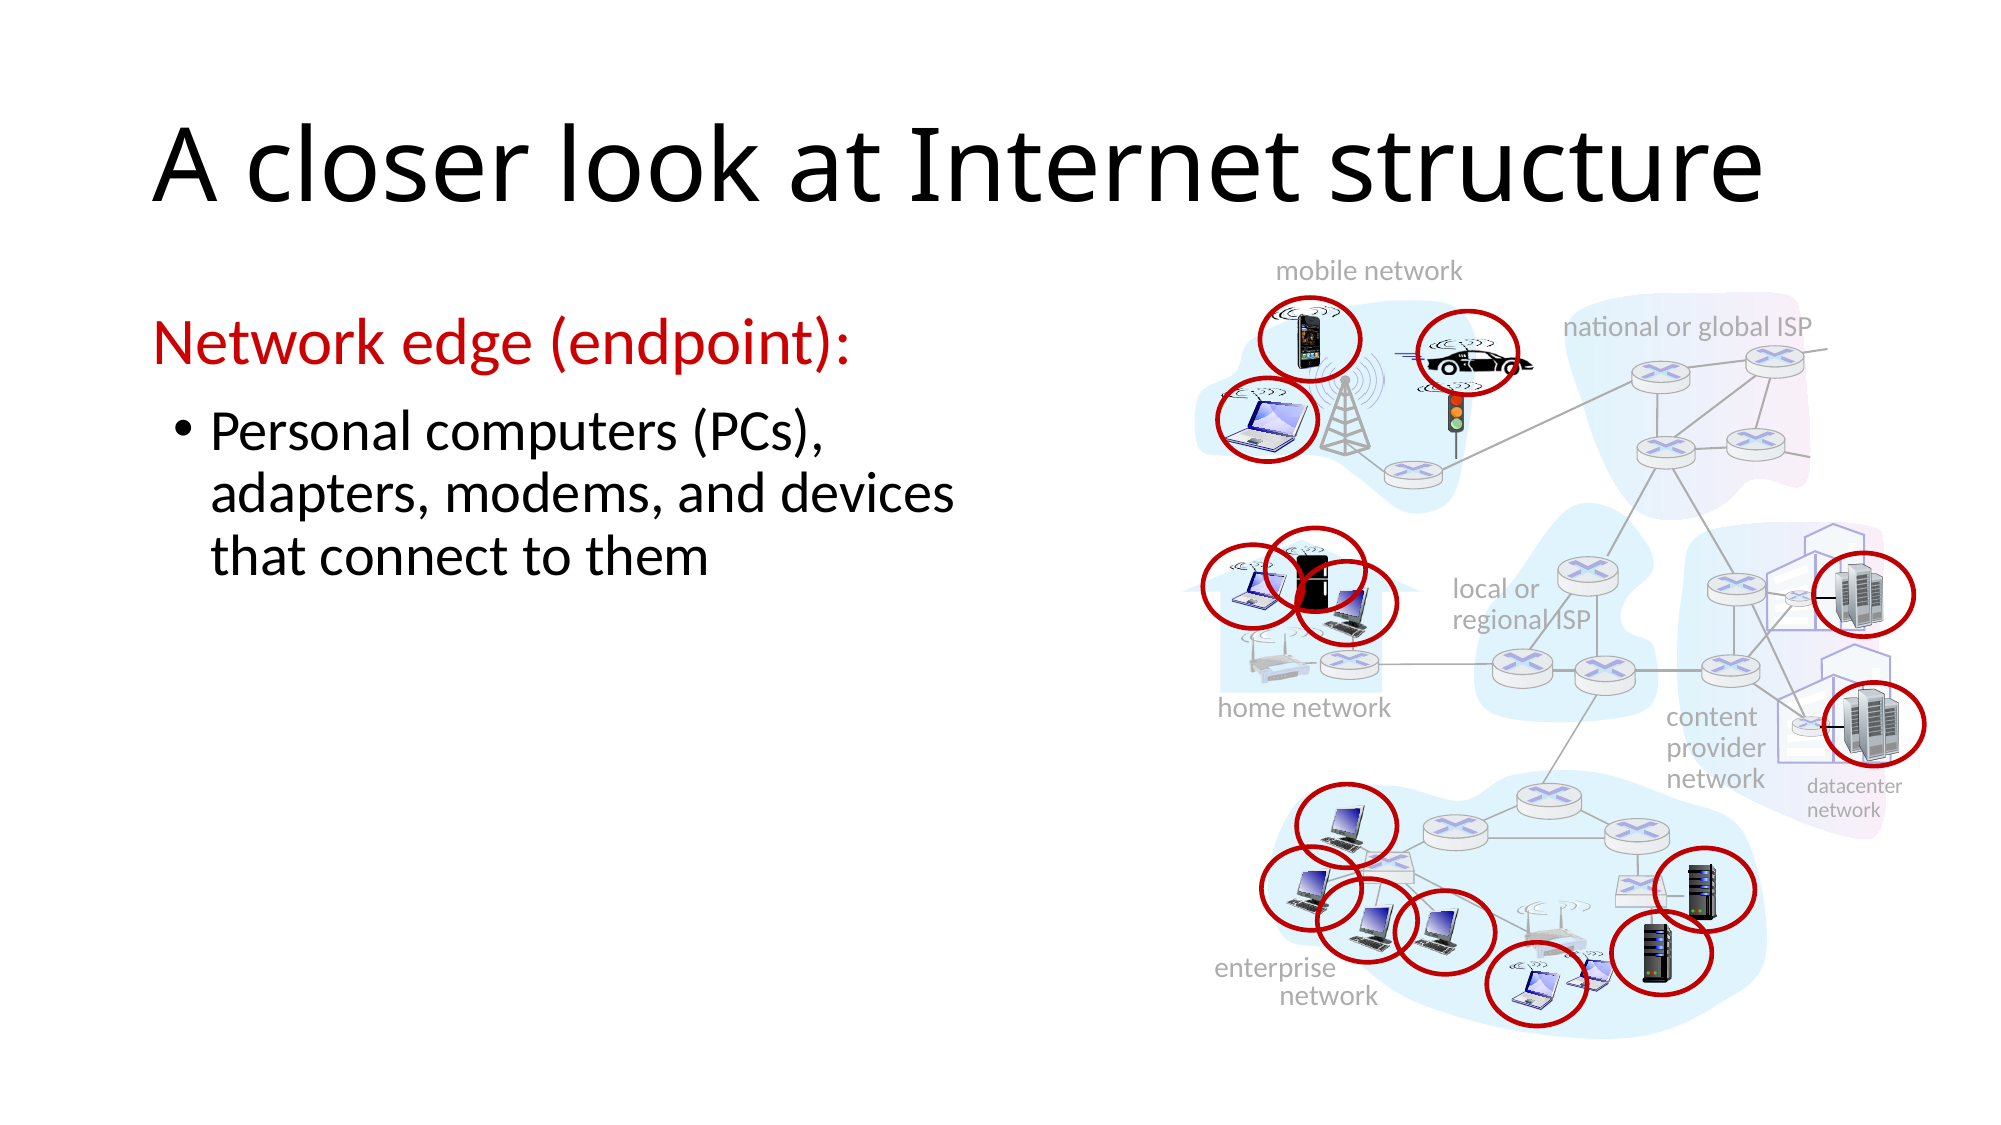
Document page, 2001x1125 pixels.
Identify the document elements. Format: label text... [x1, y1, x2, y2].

title A closer look at Internet structure [137, 59, 1863, 278]
text_box [1101, 243, 1983, 1058]
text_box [1202, 297, 1925, 1027]
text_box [1181, 243, 1925, 1042]
list Network edge (endpoint): Personal computers (PCs), adapters, modems, and devices that connect to them [137, 299, 1072, 1057]
